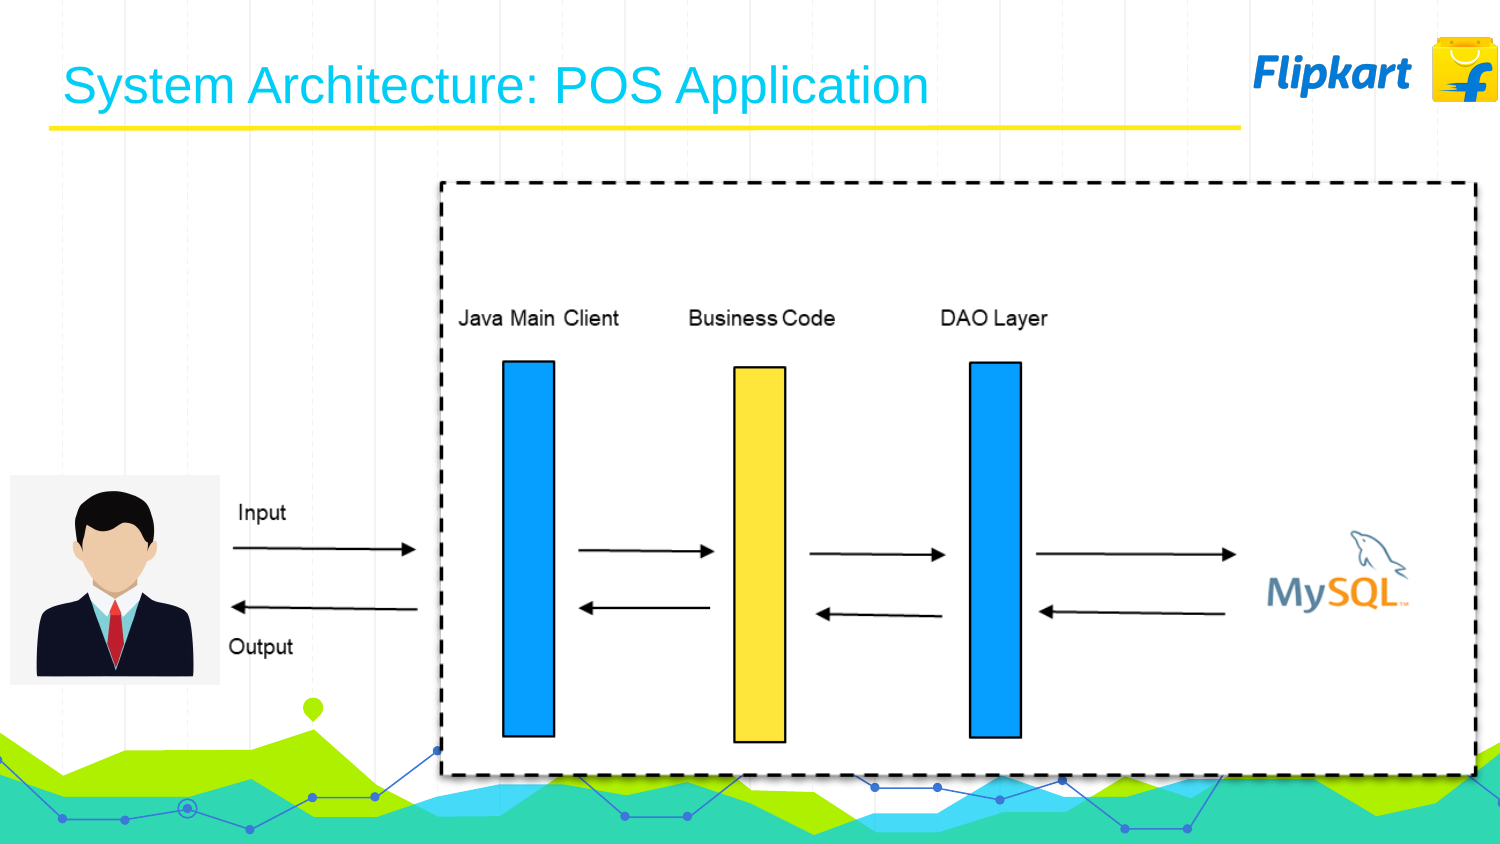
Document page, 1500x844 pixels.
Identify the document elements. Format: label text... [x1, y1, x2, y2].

picture [1251, 0, 1500, 140]
picture [10, 173, 1489, 792]
text_box System Architecture: POS Application [47, 13, 1246, 129]
